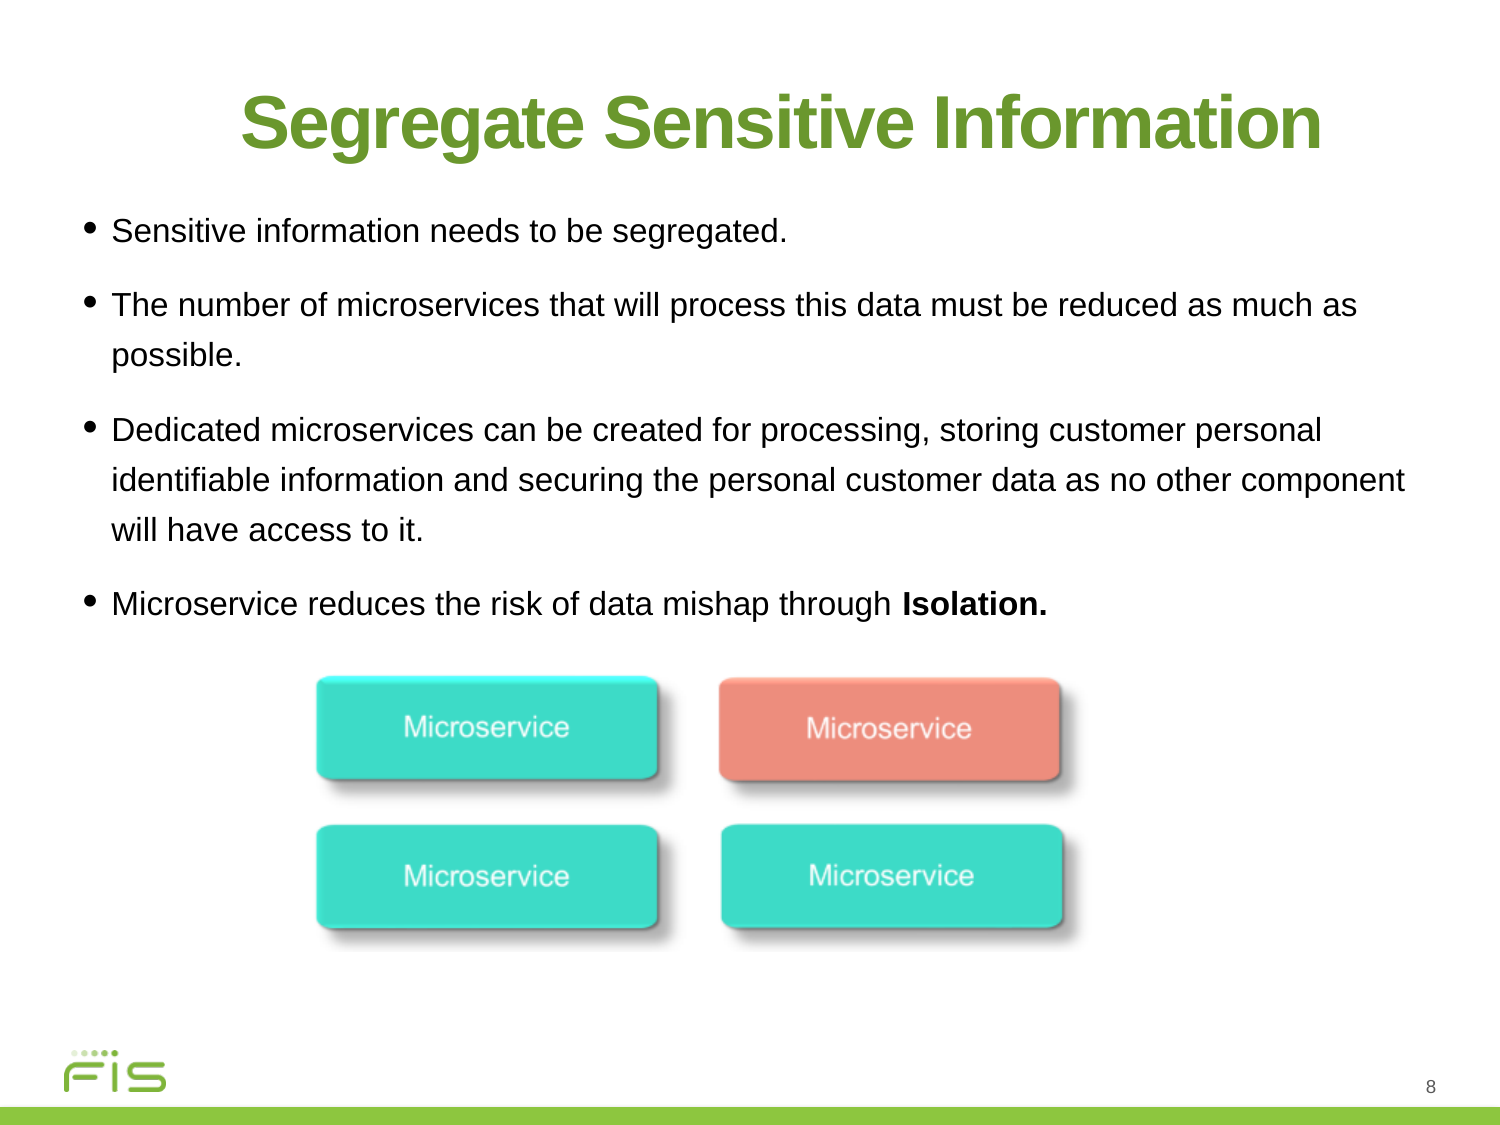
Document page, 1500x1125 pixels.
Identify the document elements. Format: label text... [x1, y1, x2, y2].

text_box Sensitive information needs to be segregated. The number of microservices that will process this data must be reduced as much as possible. Dedicated microservices can be created for processing, storing customer personal identifiable information and securing the personal customer data as no other component will have access to it. Microservice reduces the risk of data mishap through Isolation. [67, 191, 1438, 624]
picture [64, 1050, 166, 1092]
slide_number 8 [1359, 1071, 1437, 1101]
text_box Segregate Sensitive Information [204, 65, 1360, 171]
picture [0, 625, 1500, 952]
